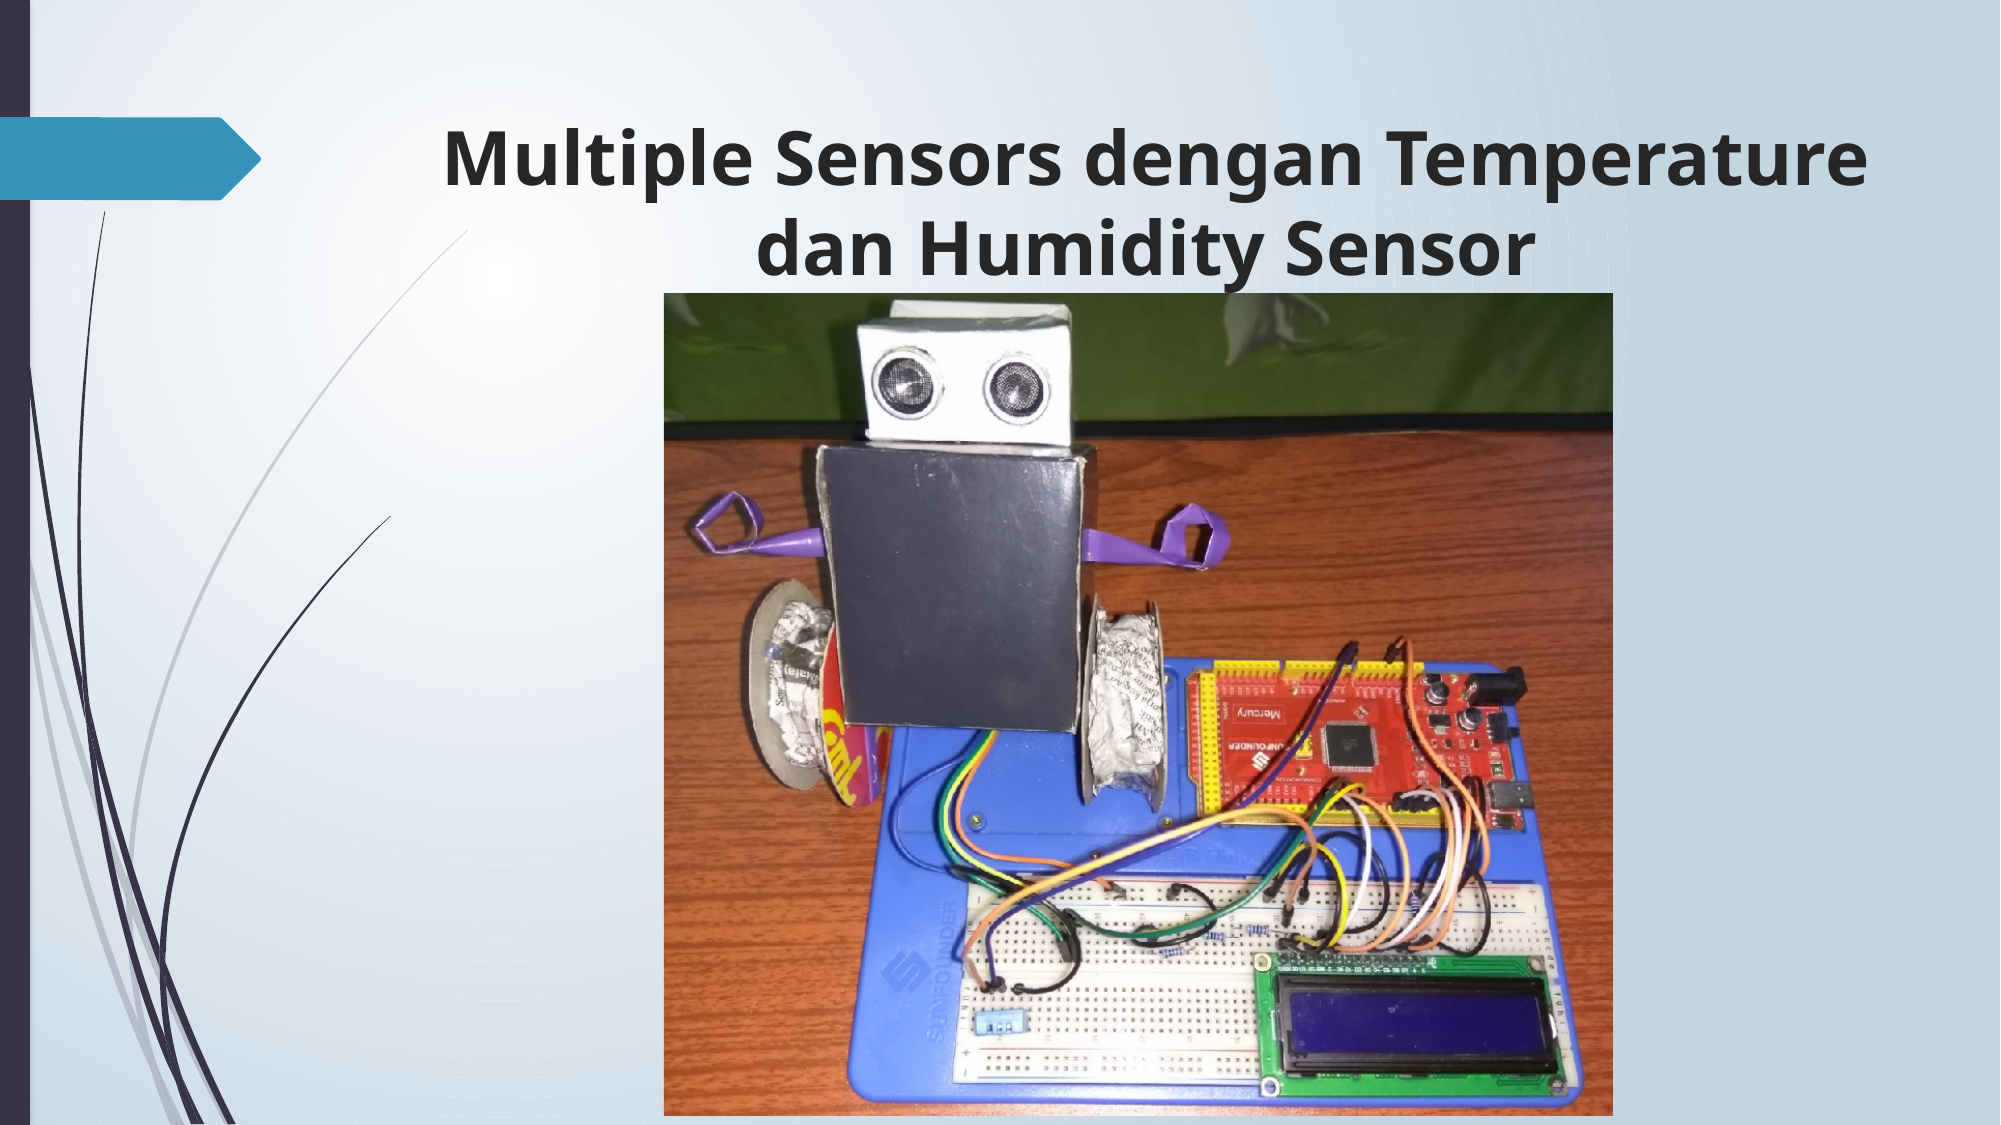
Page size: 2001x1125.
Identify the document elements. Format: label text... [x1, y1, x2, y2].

title Multiple Sensors dengan Temperature dan Humidity Sensor [425, 102, 1888, 313]
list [663, 293, 1614, 1116]
